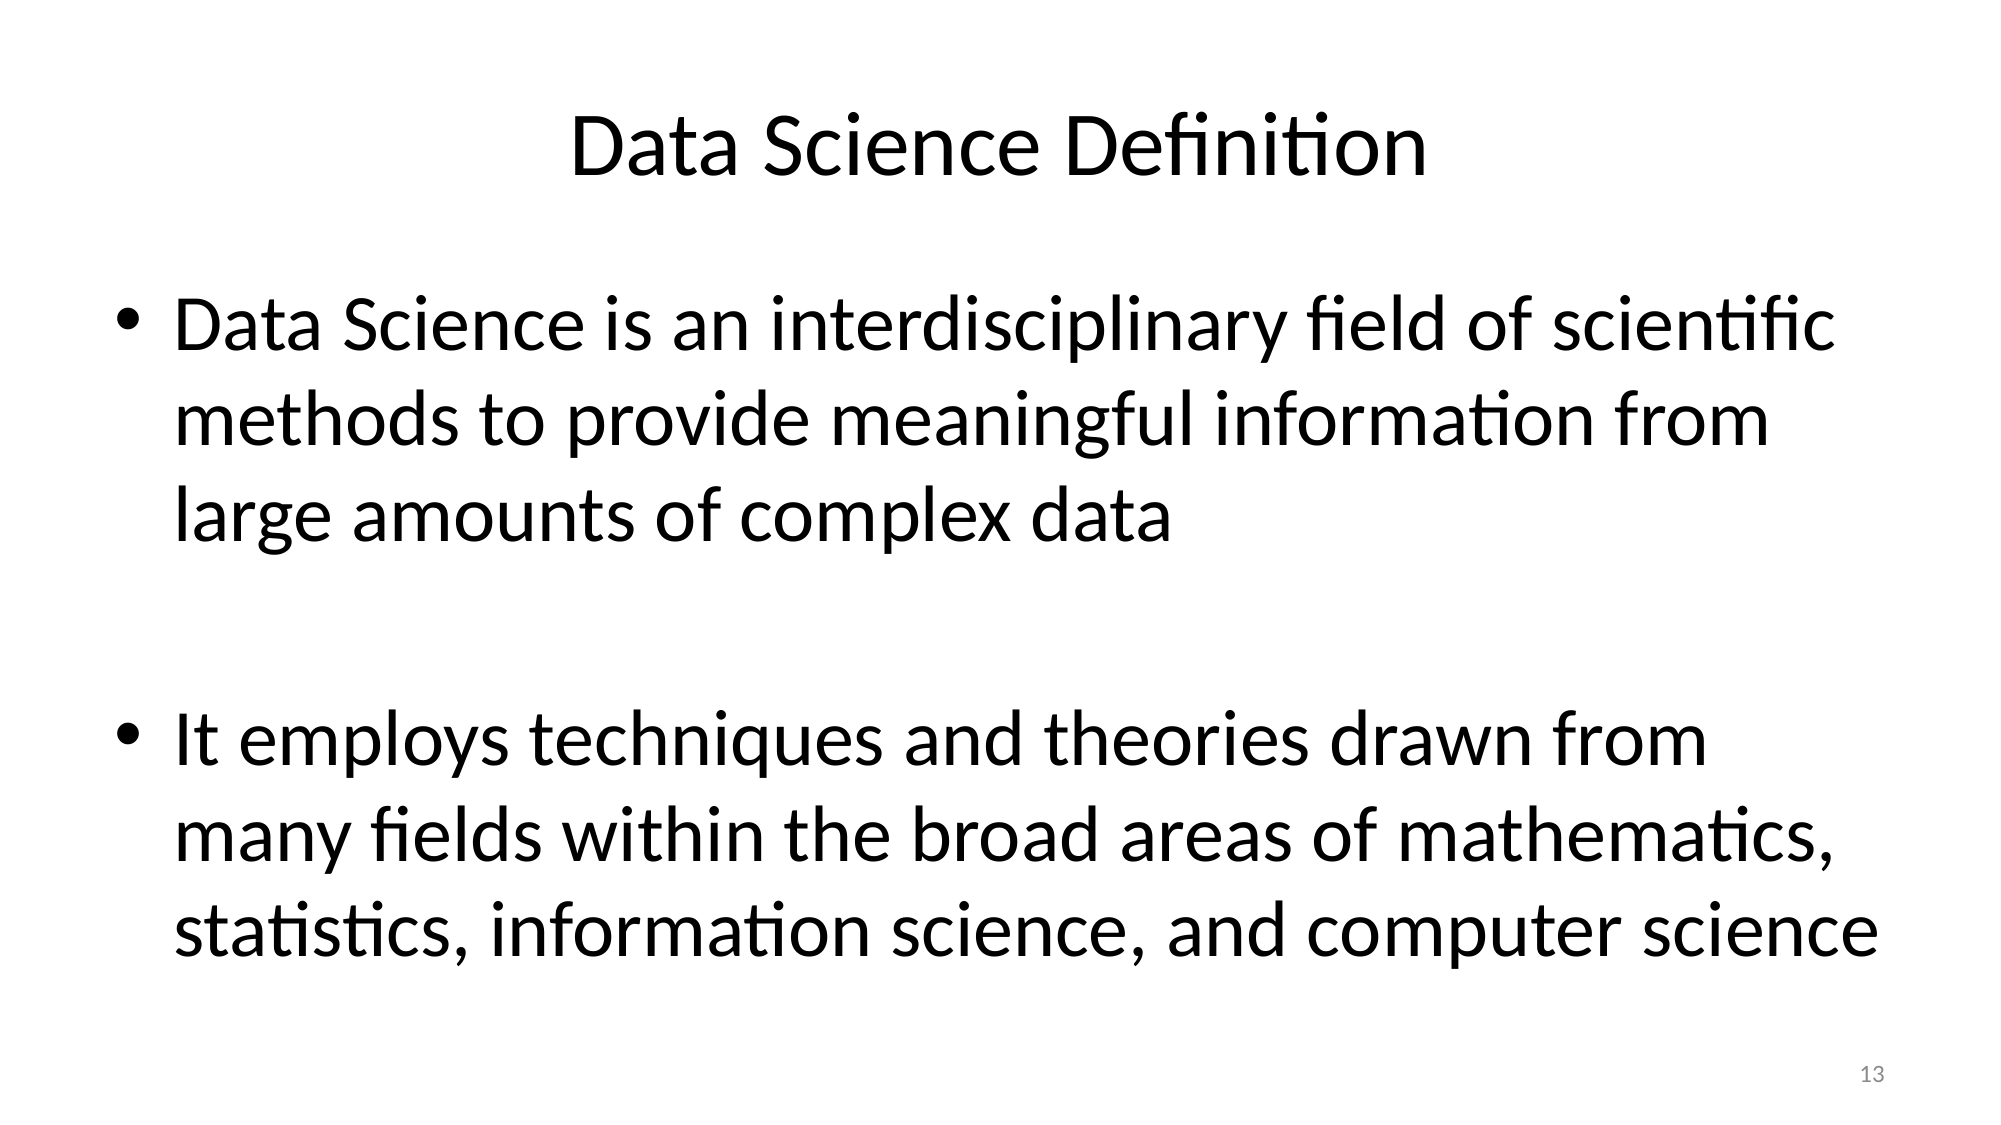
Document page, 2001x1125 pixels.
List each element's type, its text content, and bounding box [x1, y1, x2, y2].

title Data Science Definition [99, 45, 1900, 233]
list Data Science is an interdisciplinary field of scientific methods to provide meaningful information from large amounts of complex data It employs techniques and theories drawn from many fields within the broad areas of mathematics, statistics, information science, and computer science [99, 262, 1900, 1005]
slide_number 13 [1433, 1042, 1900, 1103]
